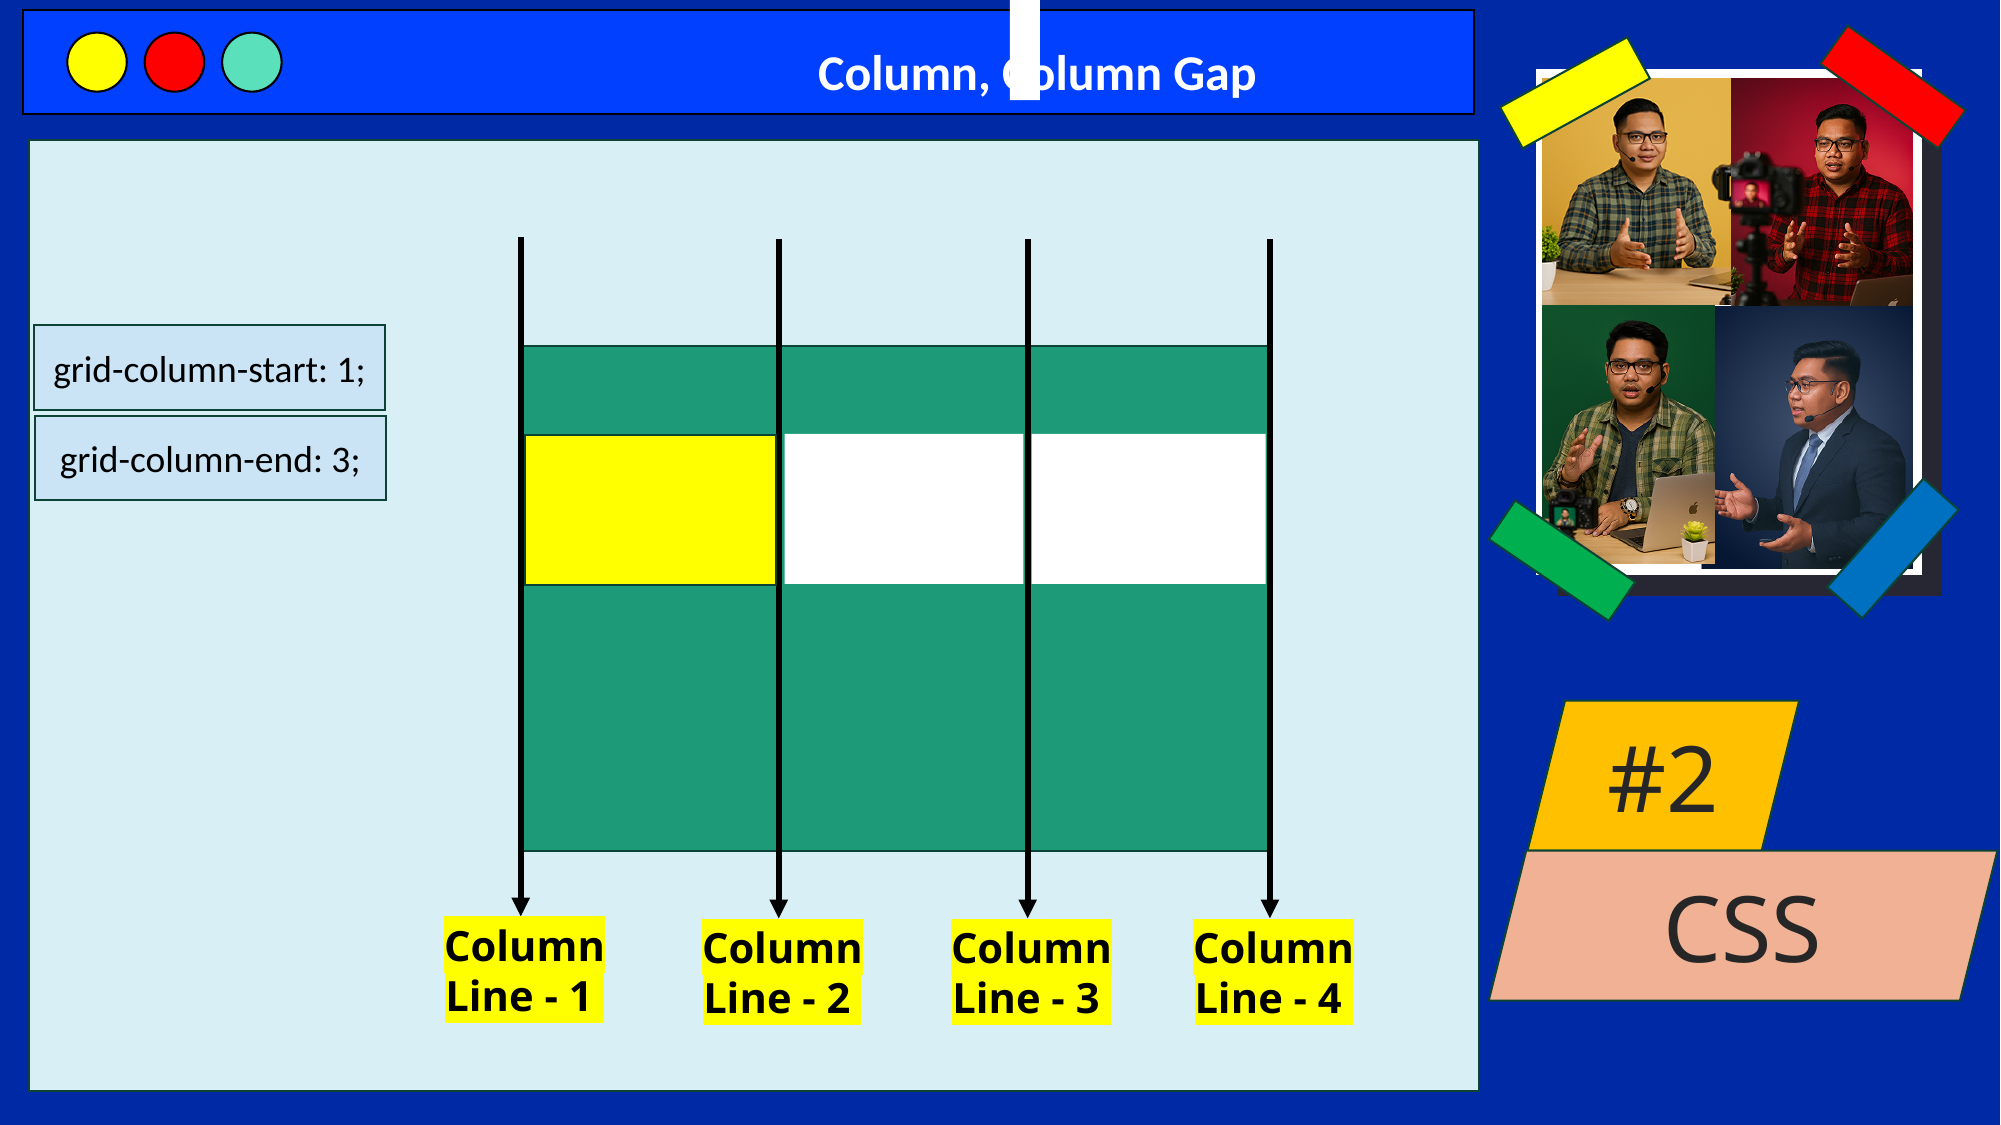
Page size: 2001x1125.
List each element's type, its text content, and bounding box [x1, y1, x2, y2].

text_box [891, 495, 1656, 748]
text_box [1009, 0, 1040, 10]
text_box #2 [1526, 699, 1801, 849]
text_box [518, 748, 1270, 851]
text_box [649, 495, 891, 748]
text_box CSS [1487, 849, 1999, 1002]
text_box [22, 10, 1480, 1092]
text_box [518, 345, 1270, 495]
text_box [142, 493, 907, 746]
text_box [1489, 63, 1966, 621]
